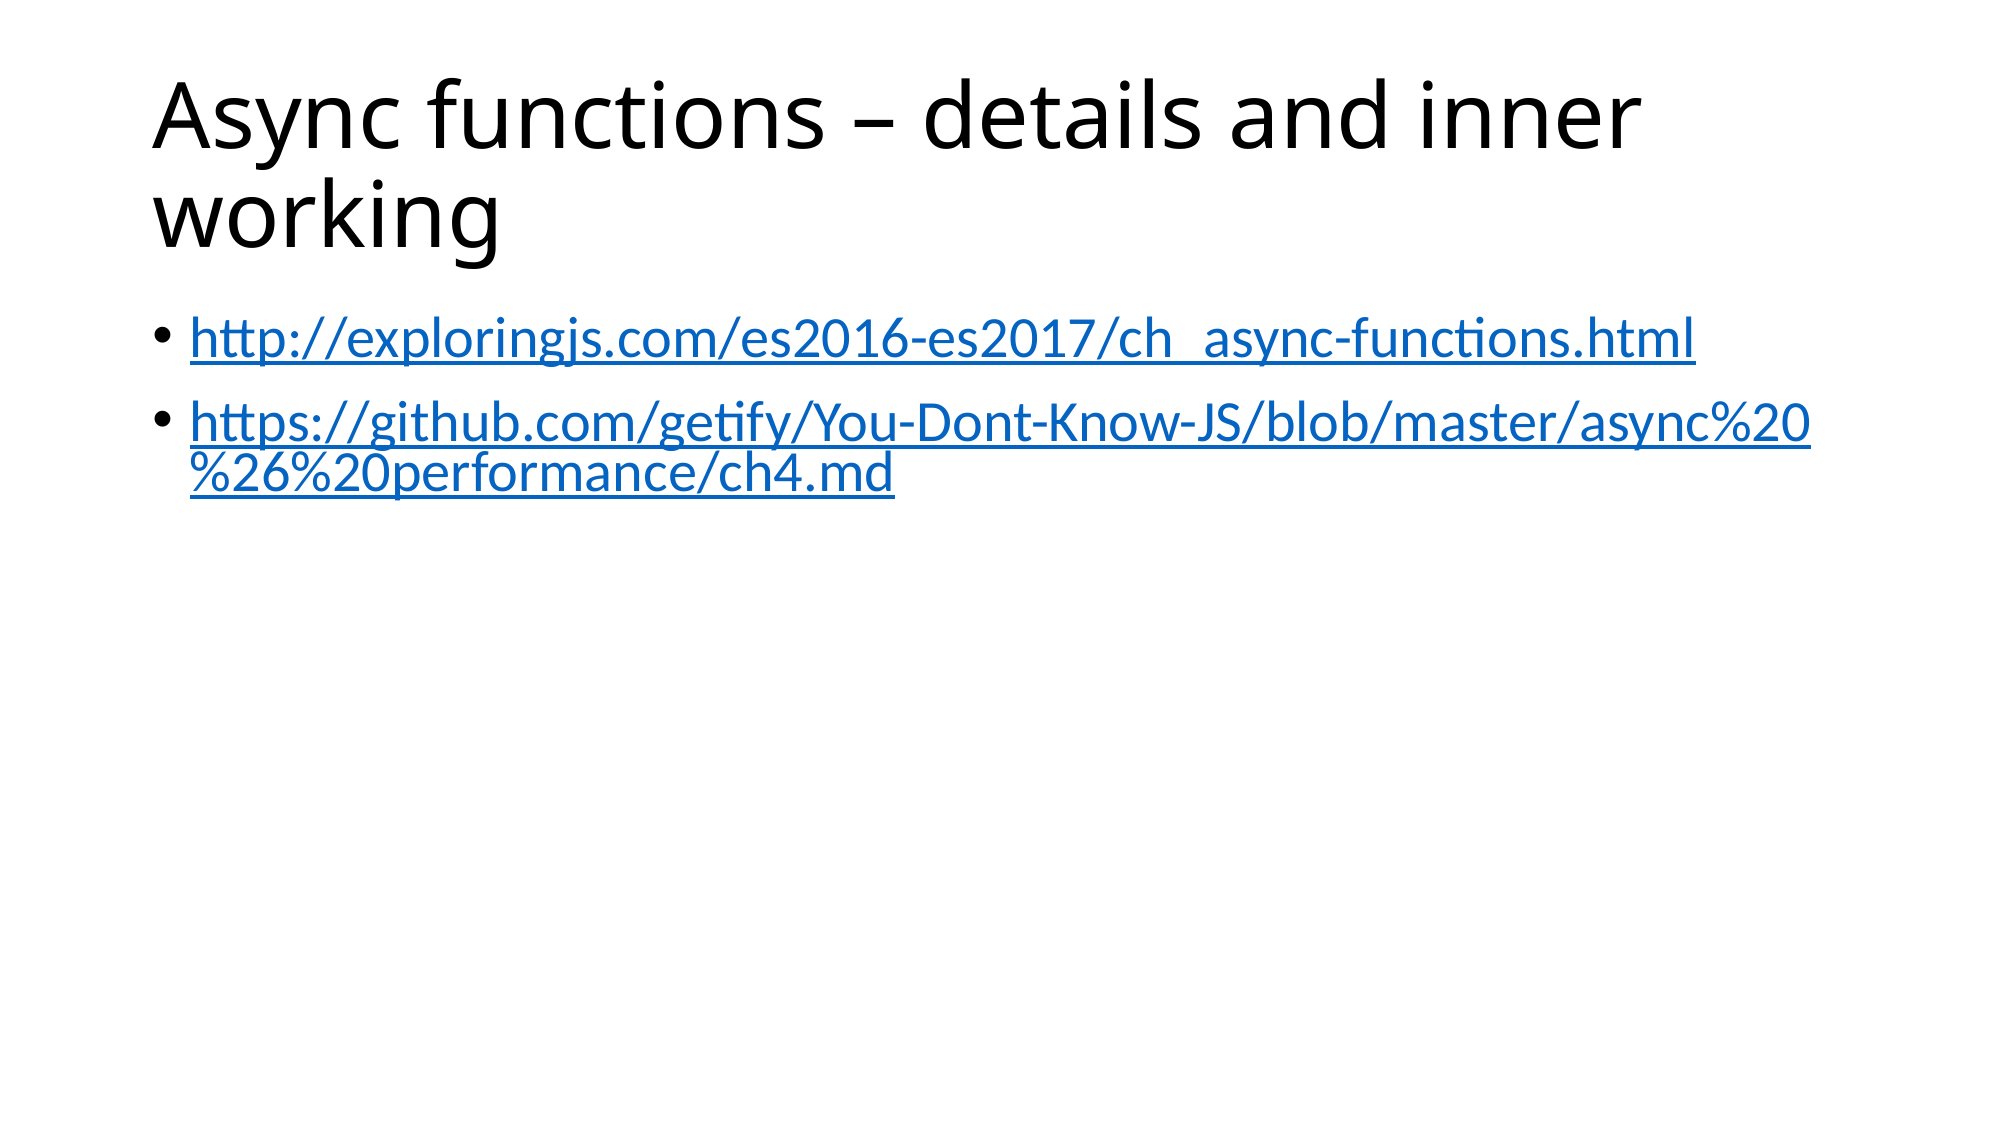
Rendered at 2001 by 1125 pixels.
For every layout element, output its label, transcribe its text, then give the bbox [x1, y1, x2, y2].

list http://exploringjs.com/es2016-es2017/ch_async-functions.html https://github.com/getify/You-Dont-Know-JS/blob/master/async%20%26%20performance/ch4.md [137, 299, 1863, 1014]
title Async functions – details and inner working [137, 59, 1863, 278]
